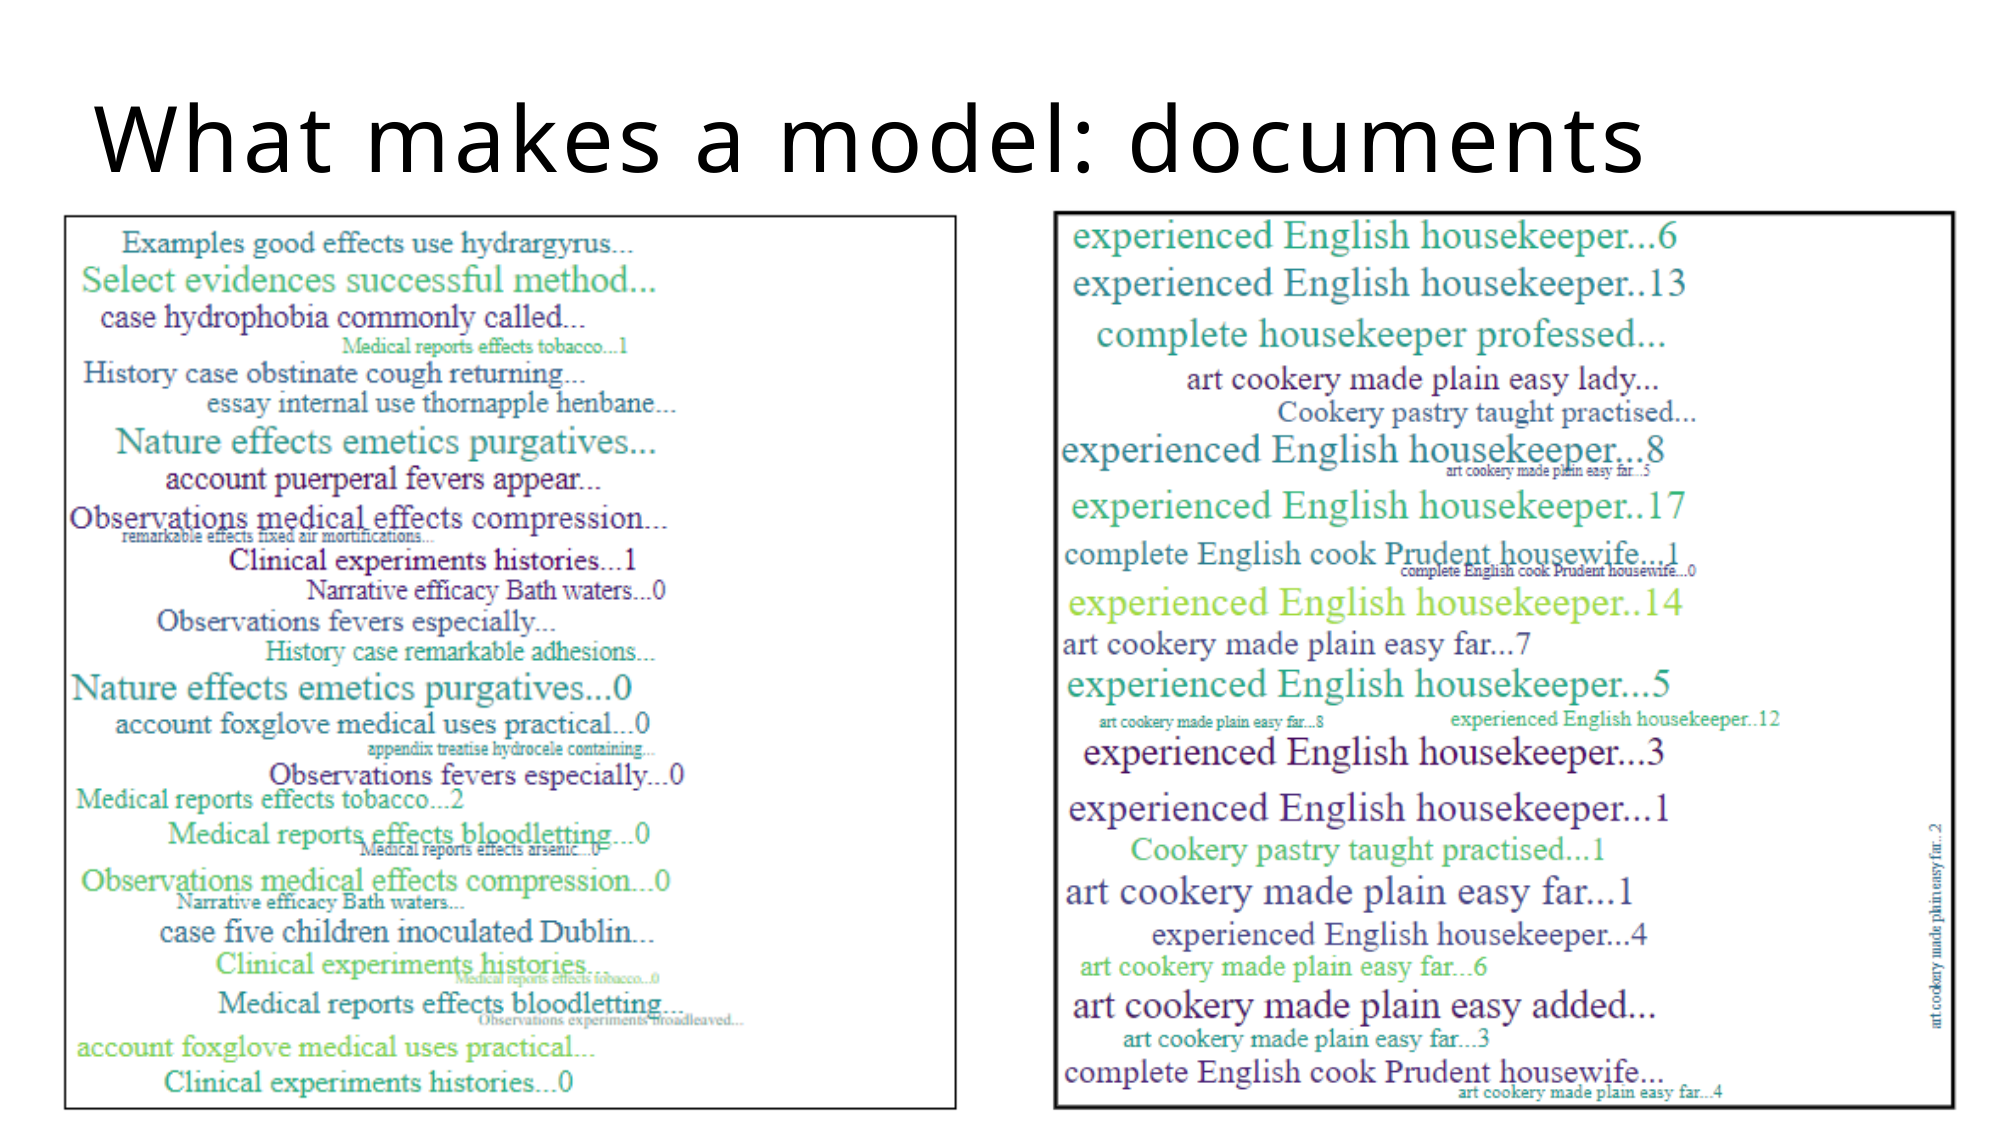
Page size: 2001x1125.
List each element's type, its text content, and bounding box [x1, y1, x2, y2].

title What makes a model: documents [93, 97, 1943, 278]
picture [1039, 196, 1965, 1122]
picture [39, 196, 965, 1118]
